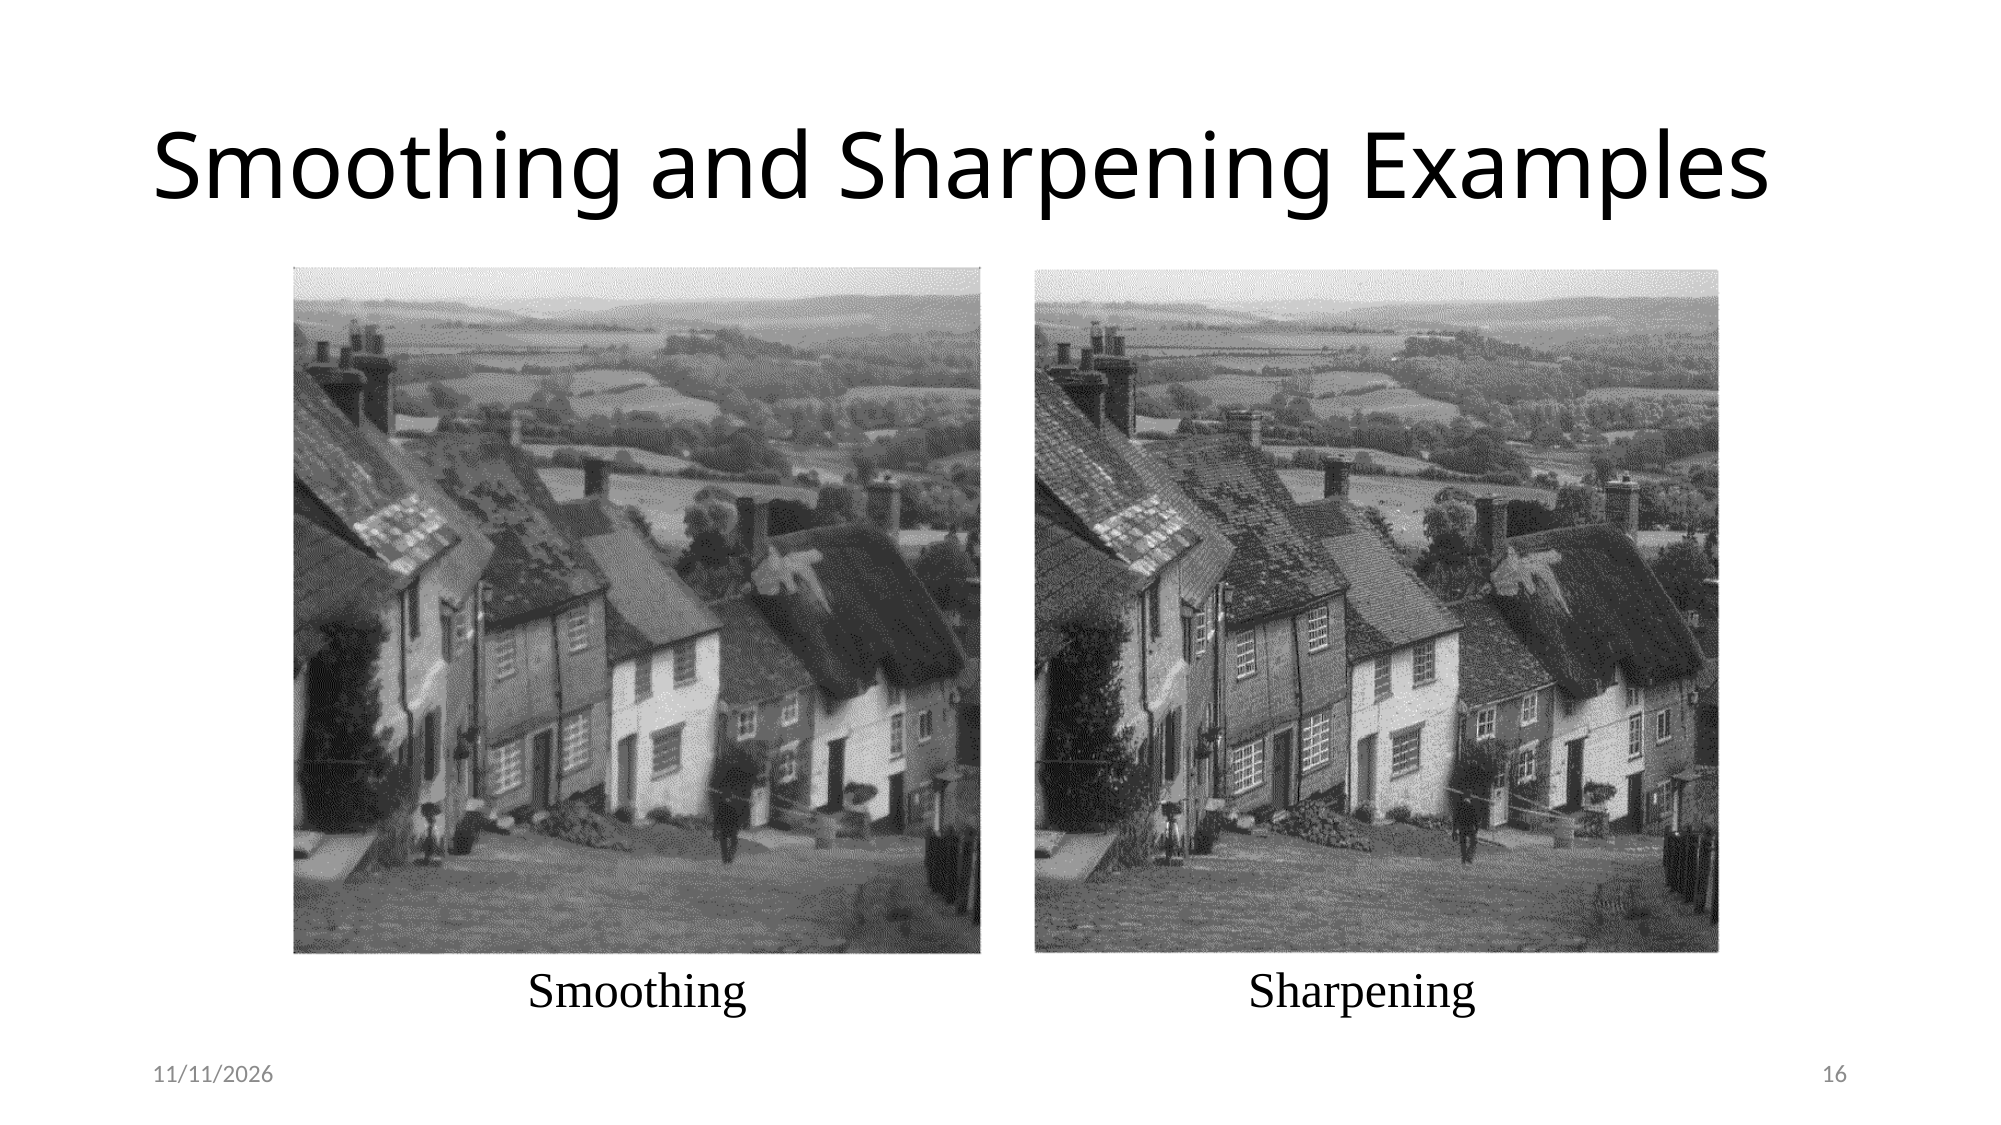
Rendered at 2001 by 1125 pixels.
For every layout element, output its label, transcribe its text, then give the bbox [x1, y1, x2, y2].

title Smoothing and Sharpening Examples [137, 59, 1863, 278]
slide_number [137, 1042, 588, 1103]
picture [287, 262, 988, 963]
text_box Sharpening [1233, 963, 1492, 1025]
slide_number 16 [1412, 1042, 1863, 1103]
picture [1026, 262, 1725, 963]
text_box Smoothing [512, 963, 762, 1025]
